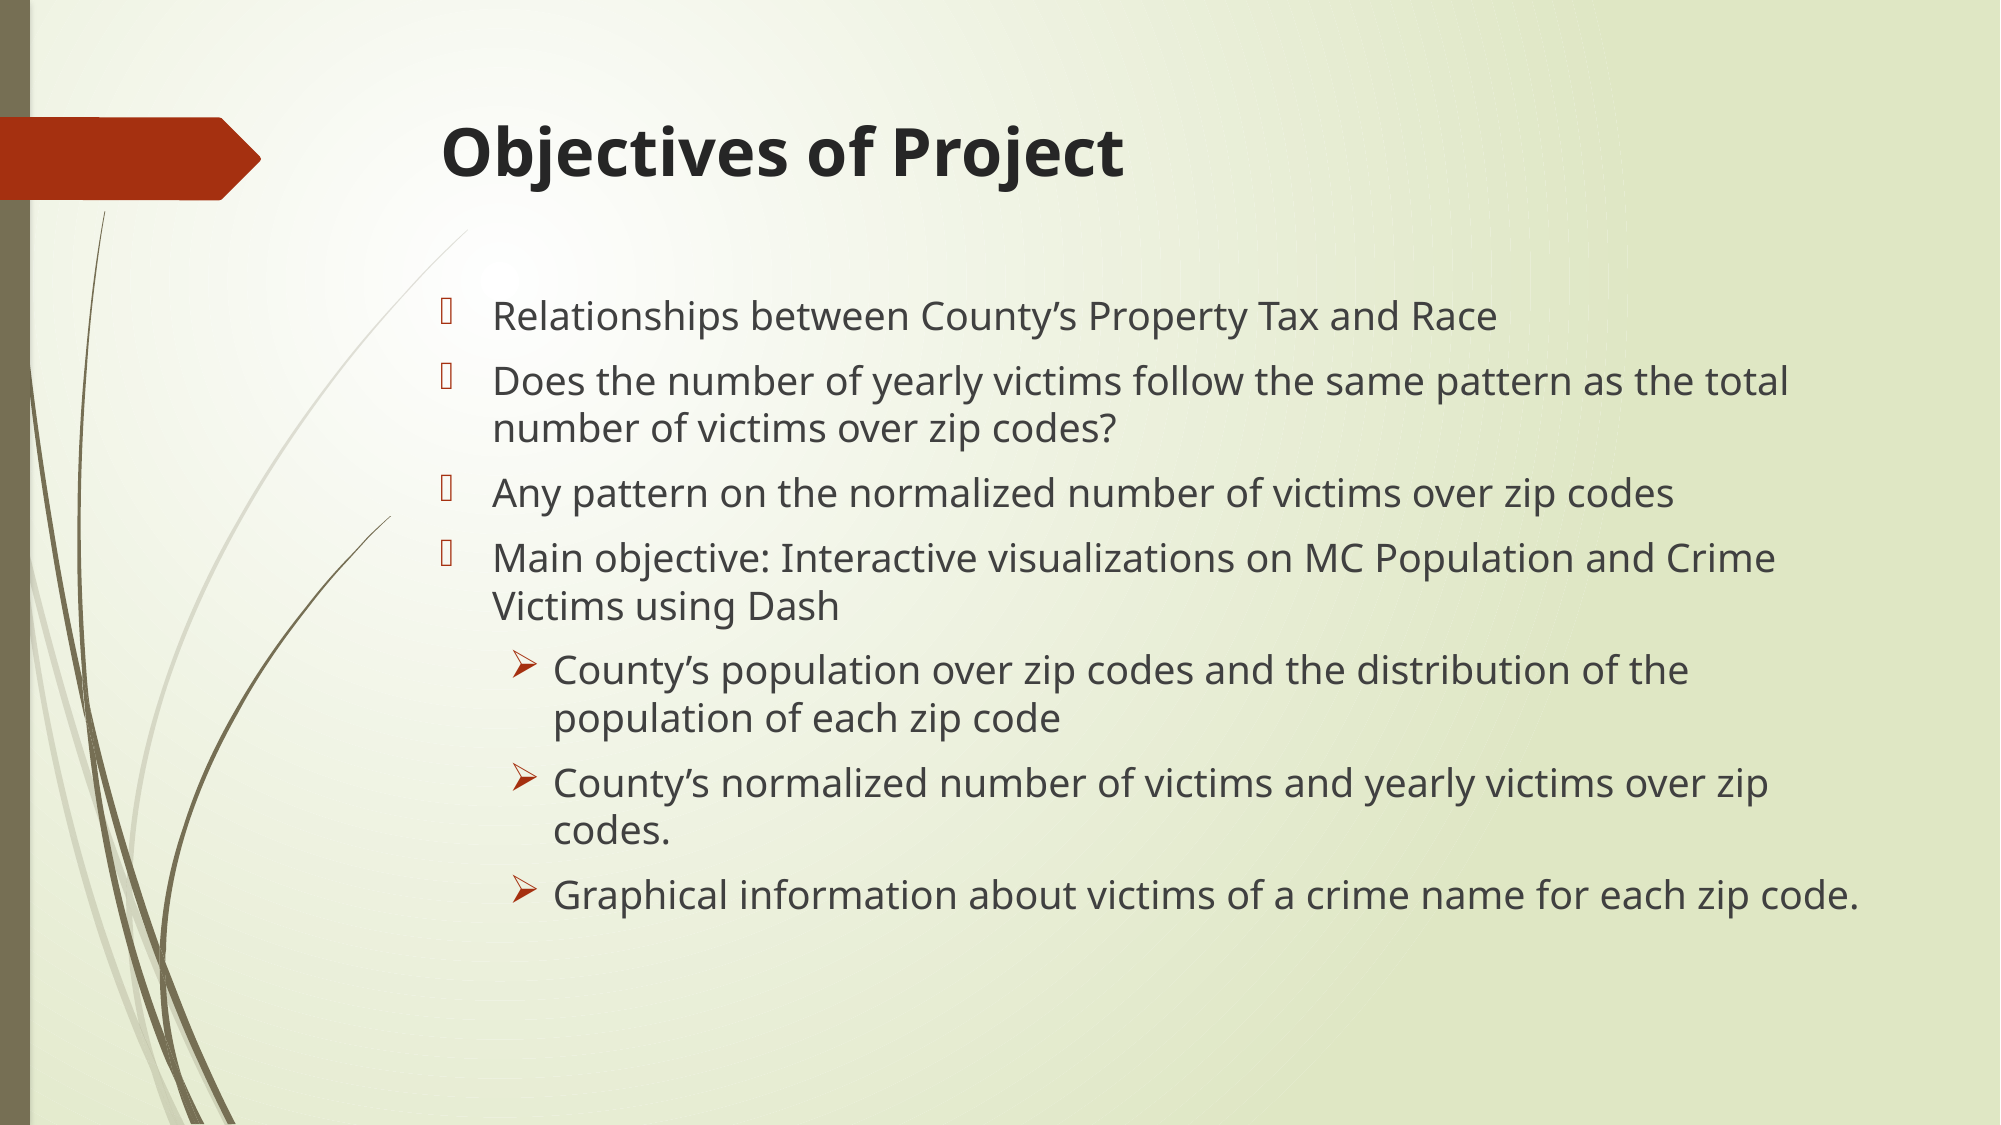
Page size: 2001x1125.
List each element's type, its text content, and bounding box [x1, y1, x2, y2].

list Relationships between County’s Property Tax and Race Does the number of yearly victims follow the same pattern as the total number of victims over zip codes? Any pattern on the normalized number of victims over zip codes Main objective: Interactive visualizations on MC Population and Crime Victims using Dash County’s population over zip codes and the distribution of the population of each zip code County’s normalized number of victims and yearly victims over zip codes. Graphical information about victims of a crime name for each zip code. [424, 283, 1888, 970]
title Objectives of Project [425, 102, 1888, 283]
